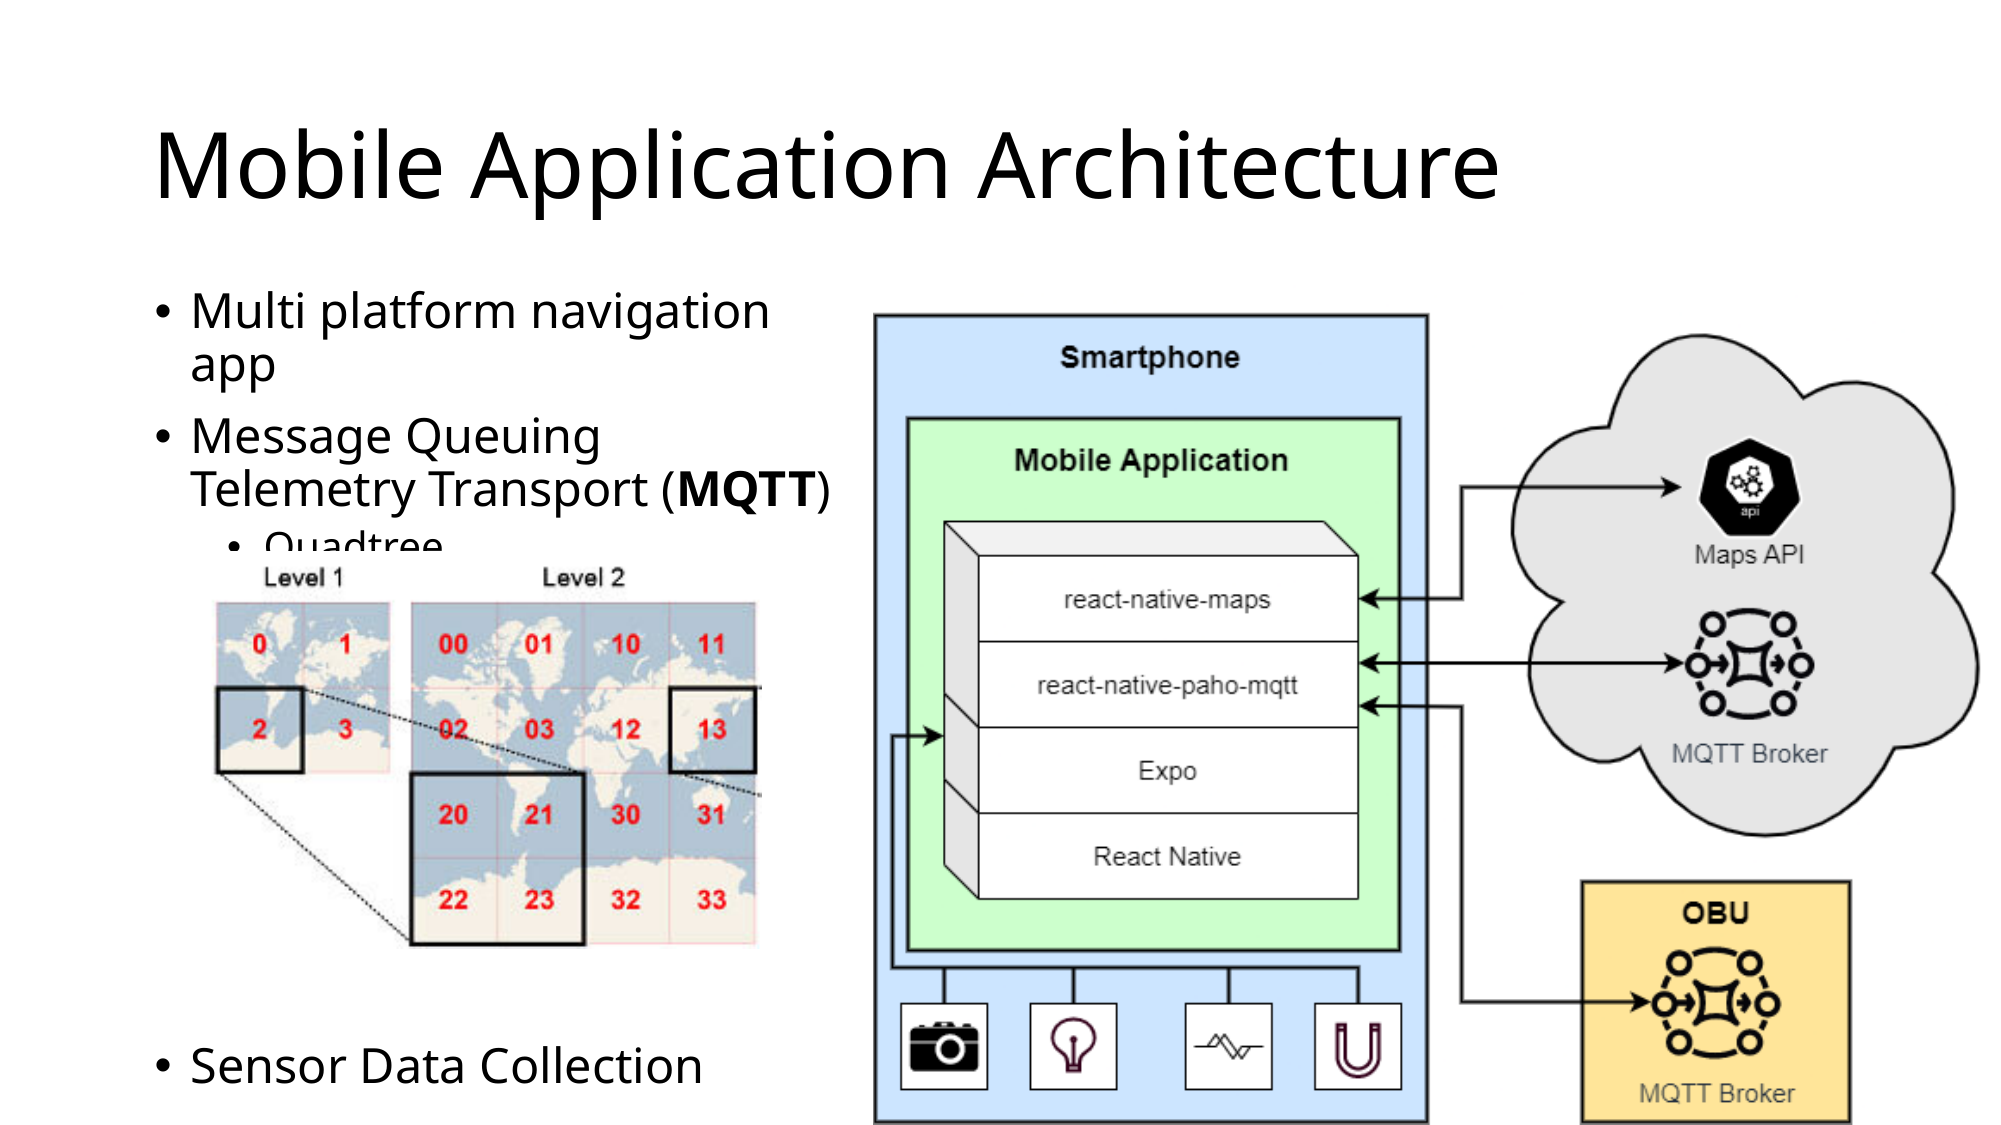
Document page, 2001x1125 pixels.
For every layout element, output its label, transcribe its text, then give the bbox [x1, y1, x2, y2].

picture [195, 551, 762, 950]
title Mobile Application Architecture [137, 59, 1863, 278]
text_box Multi platform navigation app Message Queuing Telemetry Transport (MQTT) Quadtree Sensor Data Collection [139, 279, 848, 1125]
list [872, 279, 2000, 1125]
